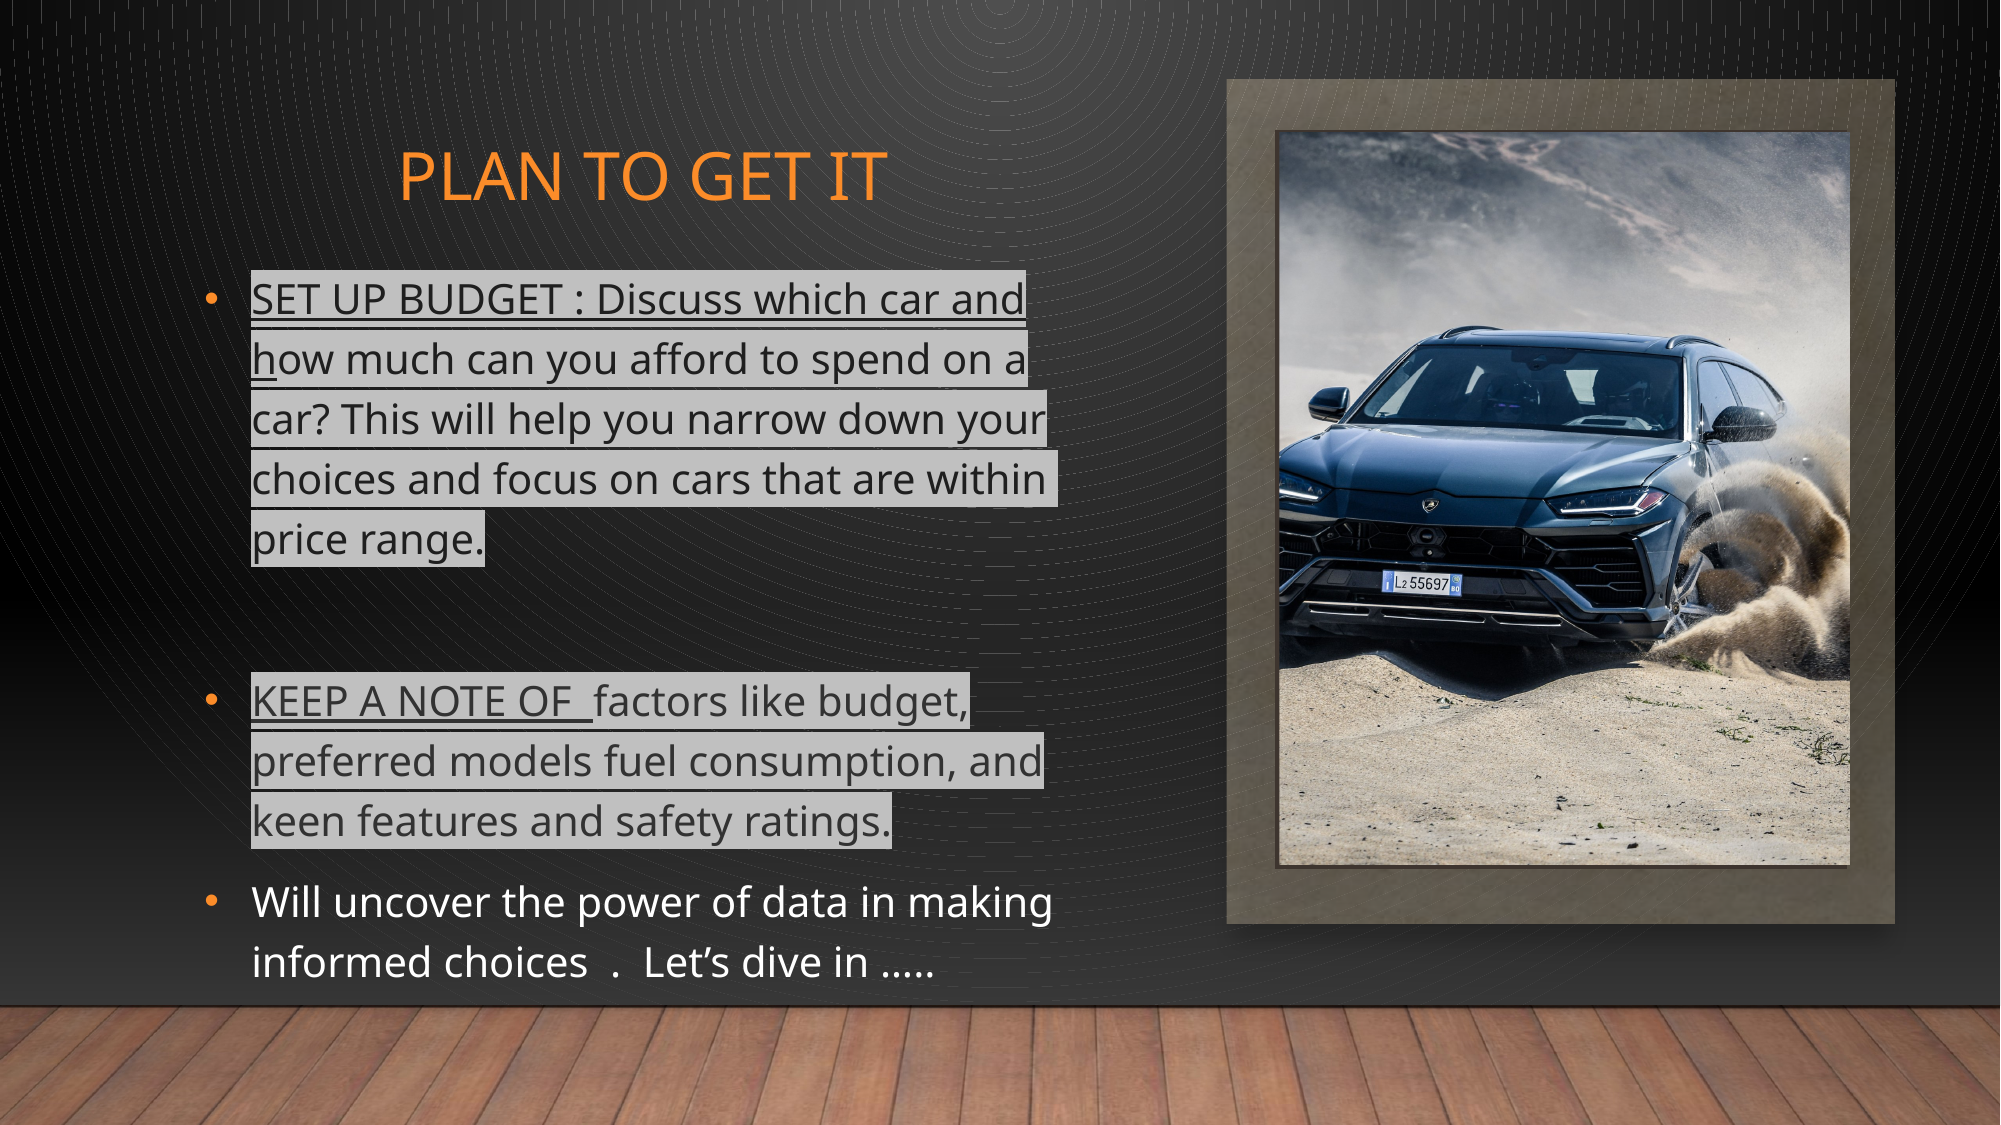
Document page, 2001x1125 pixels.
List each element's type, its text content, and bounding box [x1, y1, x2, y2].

picture [1279, 131, 1895, 865]
picture [0, 1005, 2000, 1125]
list SET UP BUDGET : Discuss which car and how much can you afford to spend on a car? This will help you narrow down your choices and focus on cars that are within price range. KEEP A NOTE OF factors like budget, preferred models fuel consumption, and keen features and safety ratings. Will uncover the power of data in making informed choices . Let’s dive in ….. [189, 255, 1096, 903]
title PLAN to get it [189, 96, 1097, 223]
